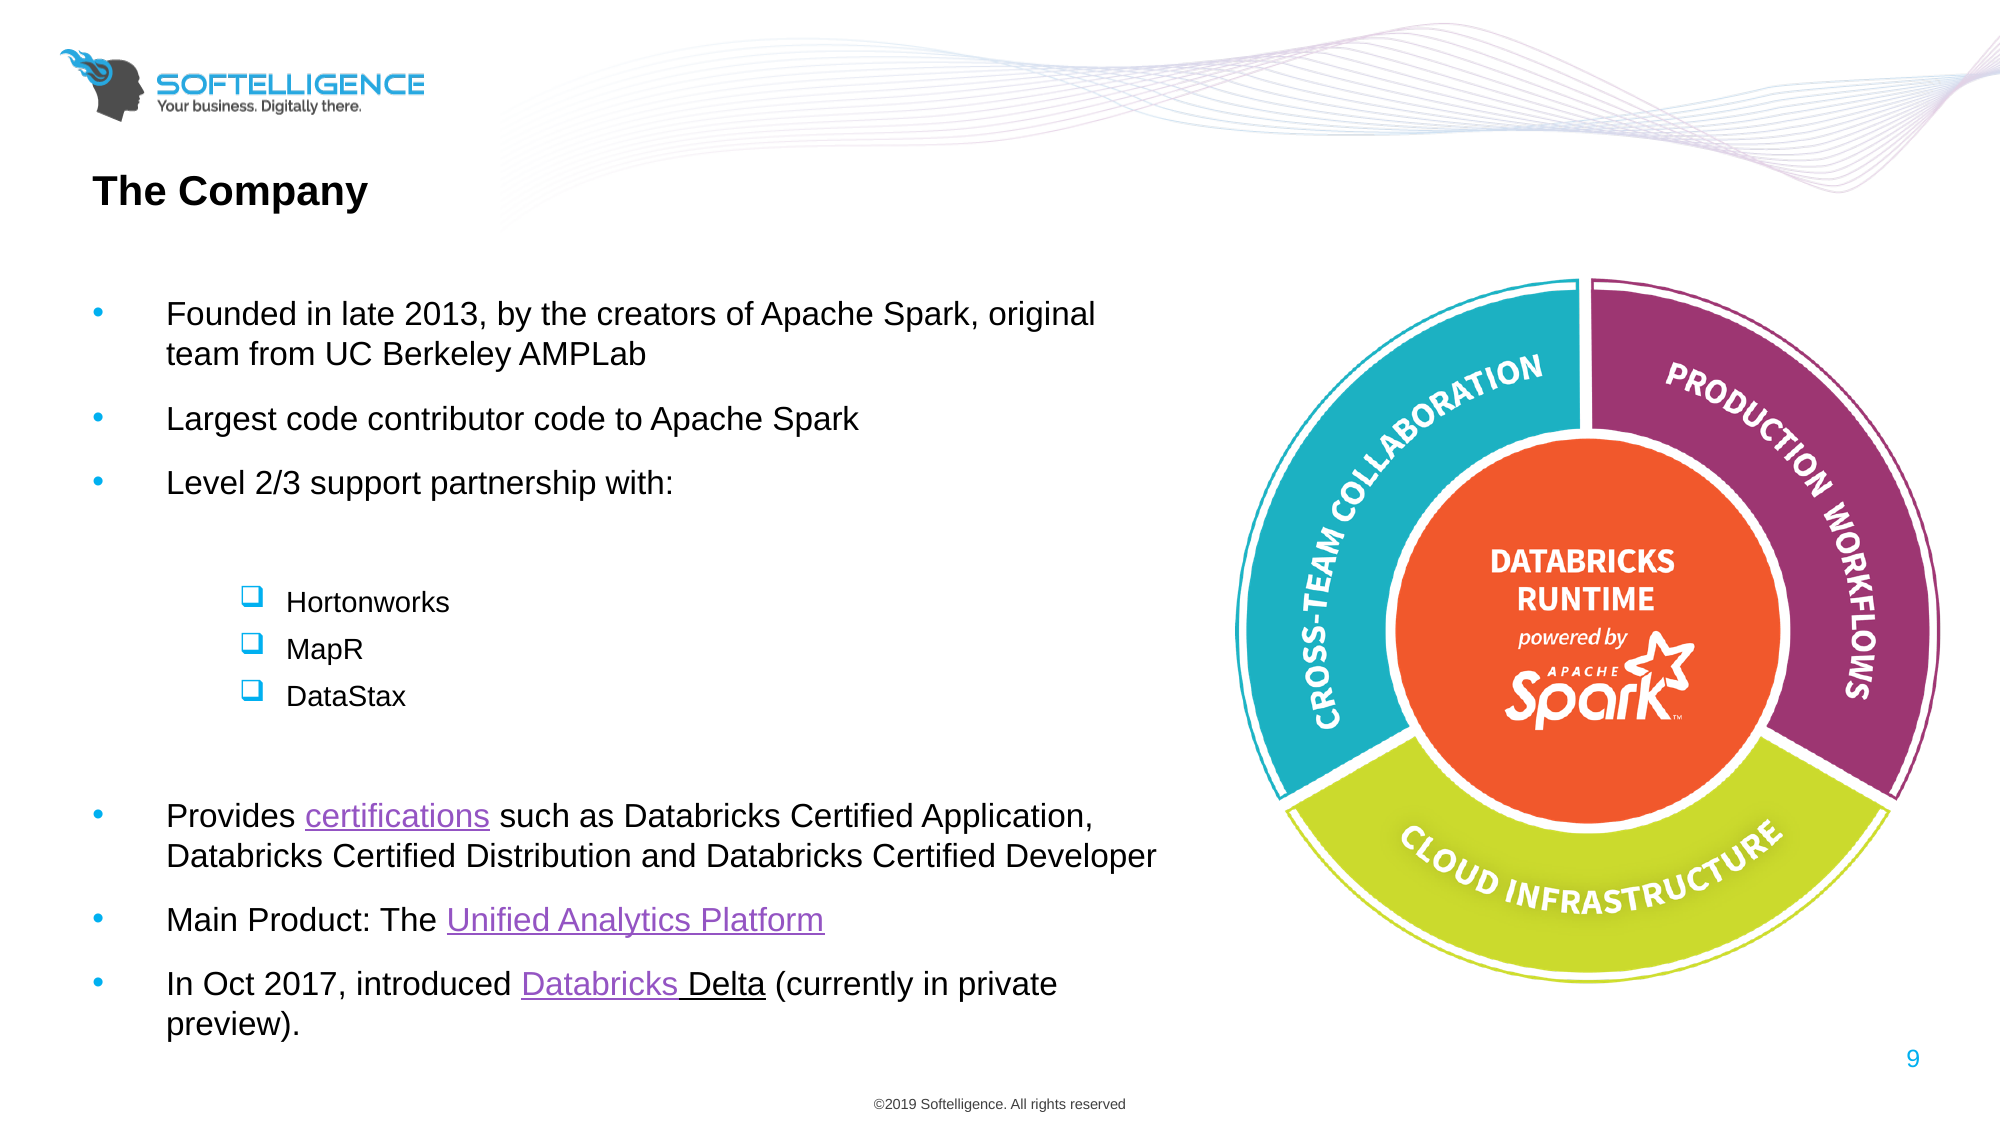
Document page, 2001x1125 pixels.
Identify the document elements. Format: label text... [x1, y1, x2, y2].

list The Company Founded in late 2013, by the creators of Apache Spark, original team from UC Berkeley AMPLab Largest code contributor code to Apache Spark Level 2/3 support partnership with: Hortonworks MapR DataStax Provides certifications such as Databricks Certified Application, Databricks Certified Distribution and Databricks Certified Developer Main Product: The Unified Analytics Platform In Oct 2017, introduced Databricks Delta (currently in private preview). [59, 156, 1193, 1066]
picture [1235, 278, 1941, 984]
footer ©2019 Softelligence. All rights reserved [0, 1087, 2000, 1125]
picture [59, 1, 2000, 238]
slide_number 9 [1485, 1027, 1936, 1088]
